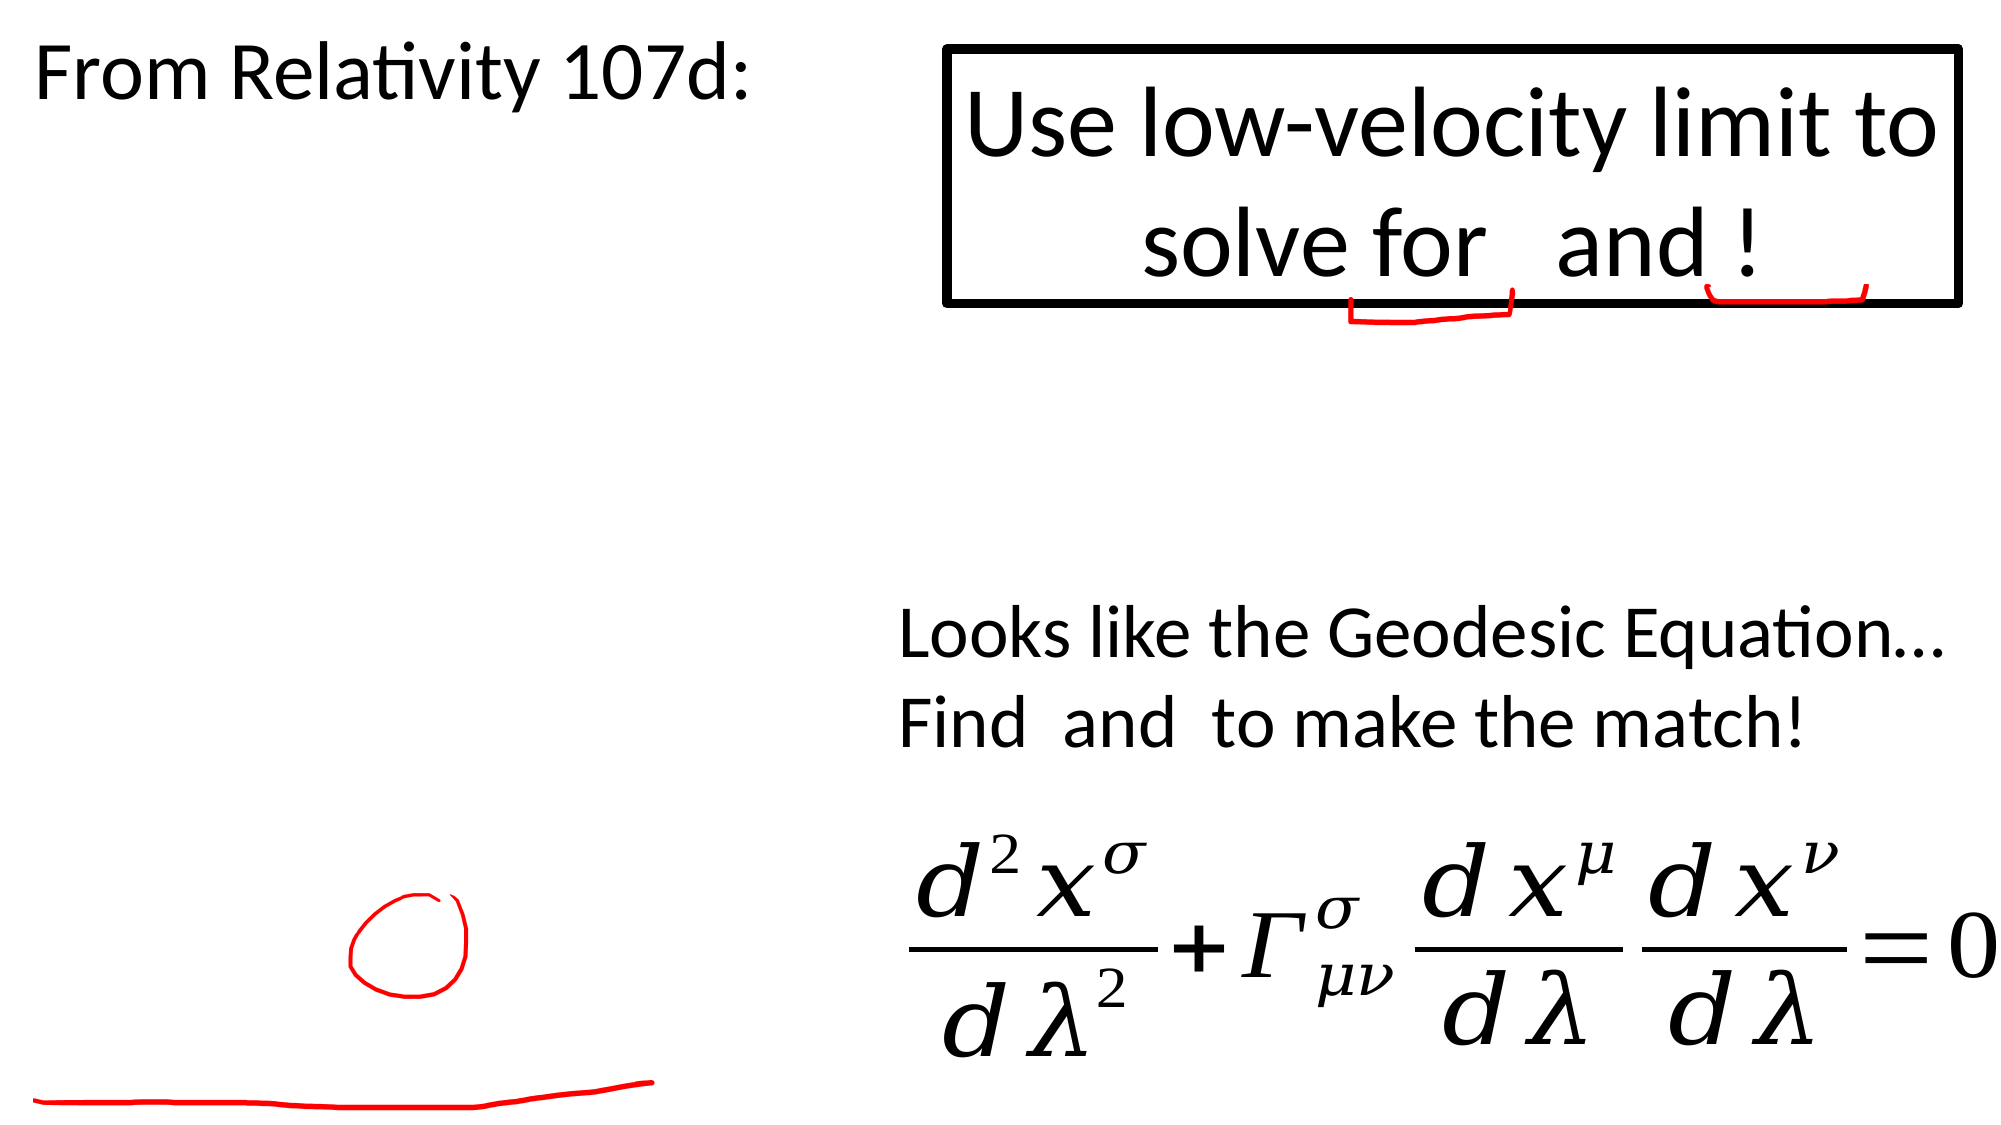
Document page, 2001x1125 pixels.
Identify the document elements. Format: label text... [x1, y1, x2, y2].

text_box From Relativity 107d: [19, 9, 804, 124]
picture [33, 284, 1878, 1119]
